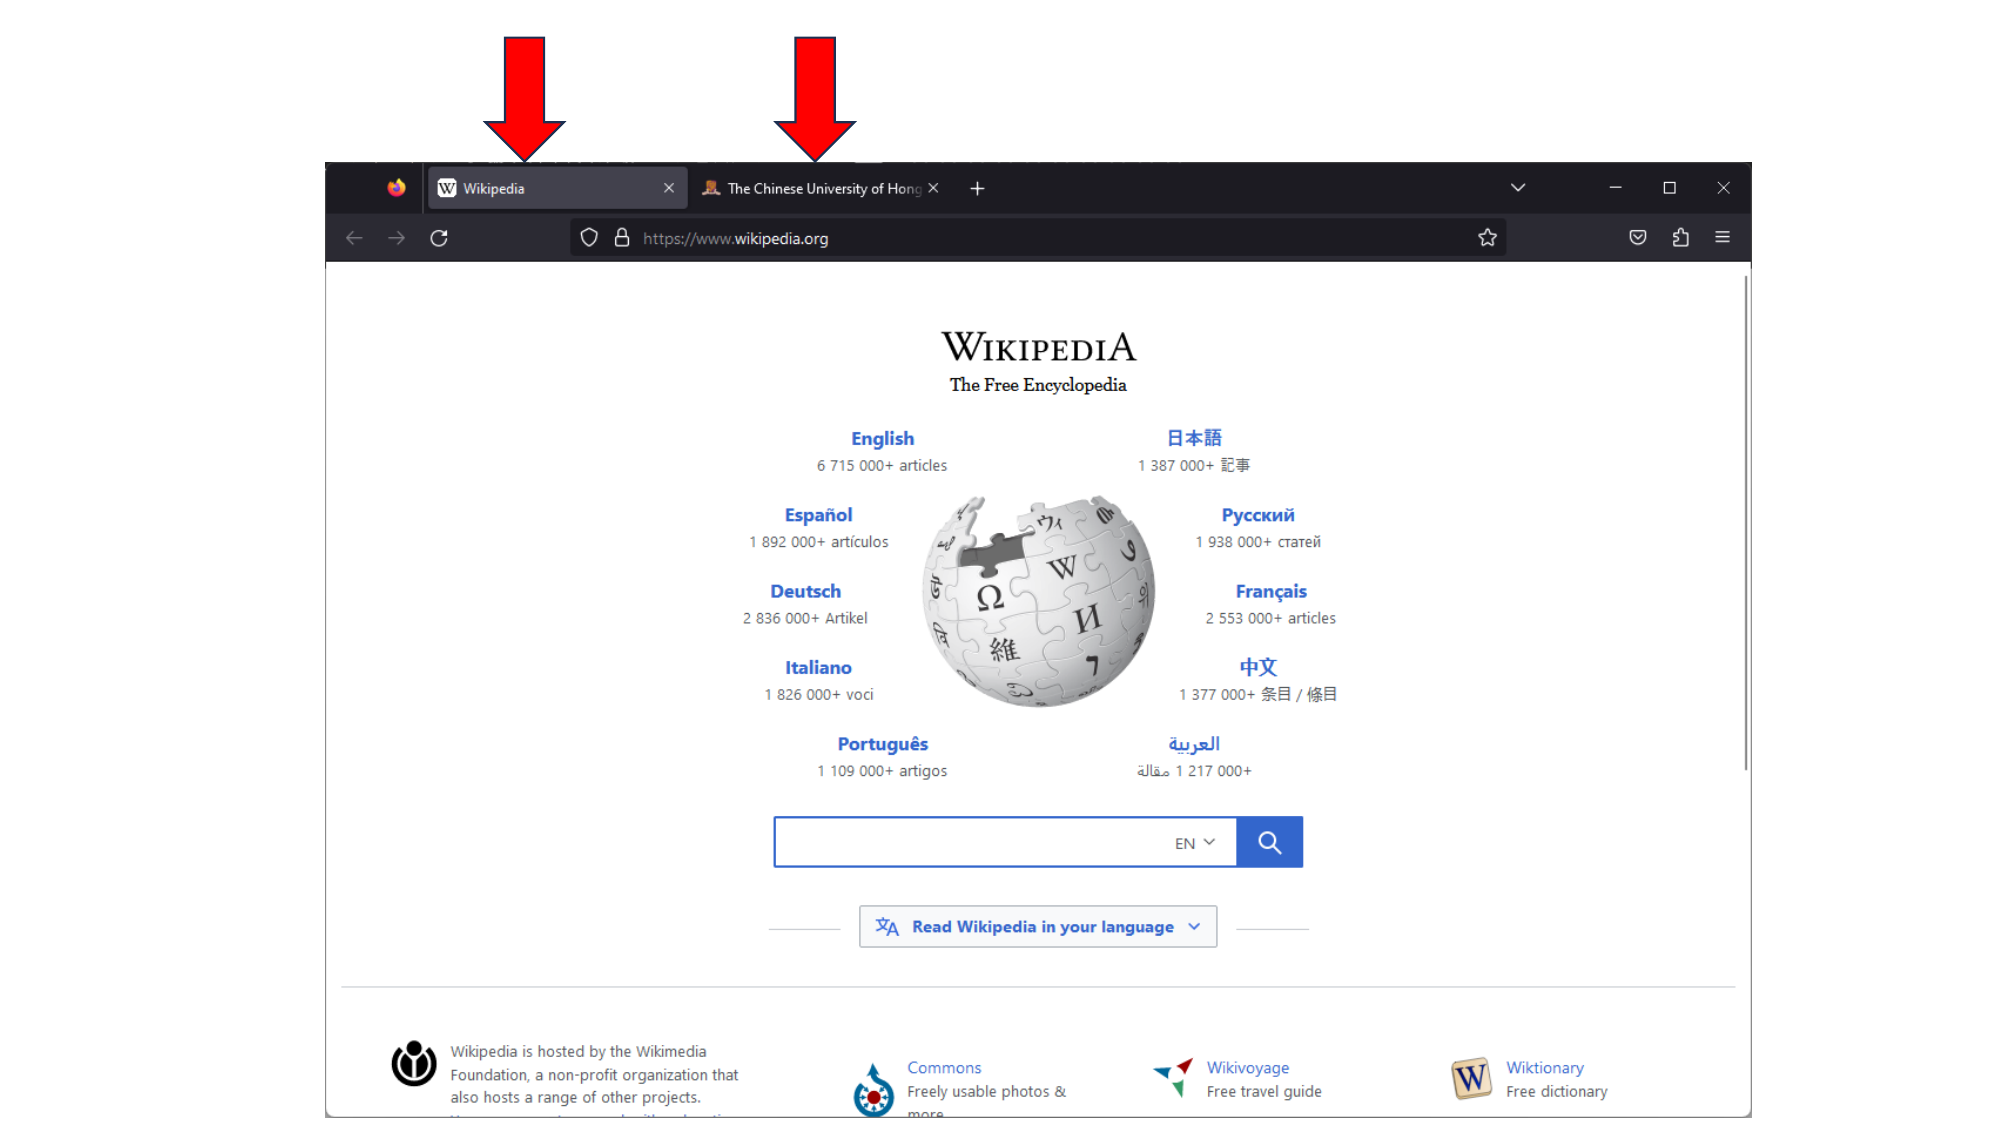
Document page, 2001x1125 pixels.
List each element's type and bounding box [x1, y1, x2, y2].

text_box [485, 37, 564, 160]
text_box [775, 37, 855, 160]
picture [325, 162, 1752, 1119]
